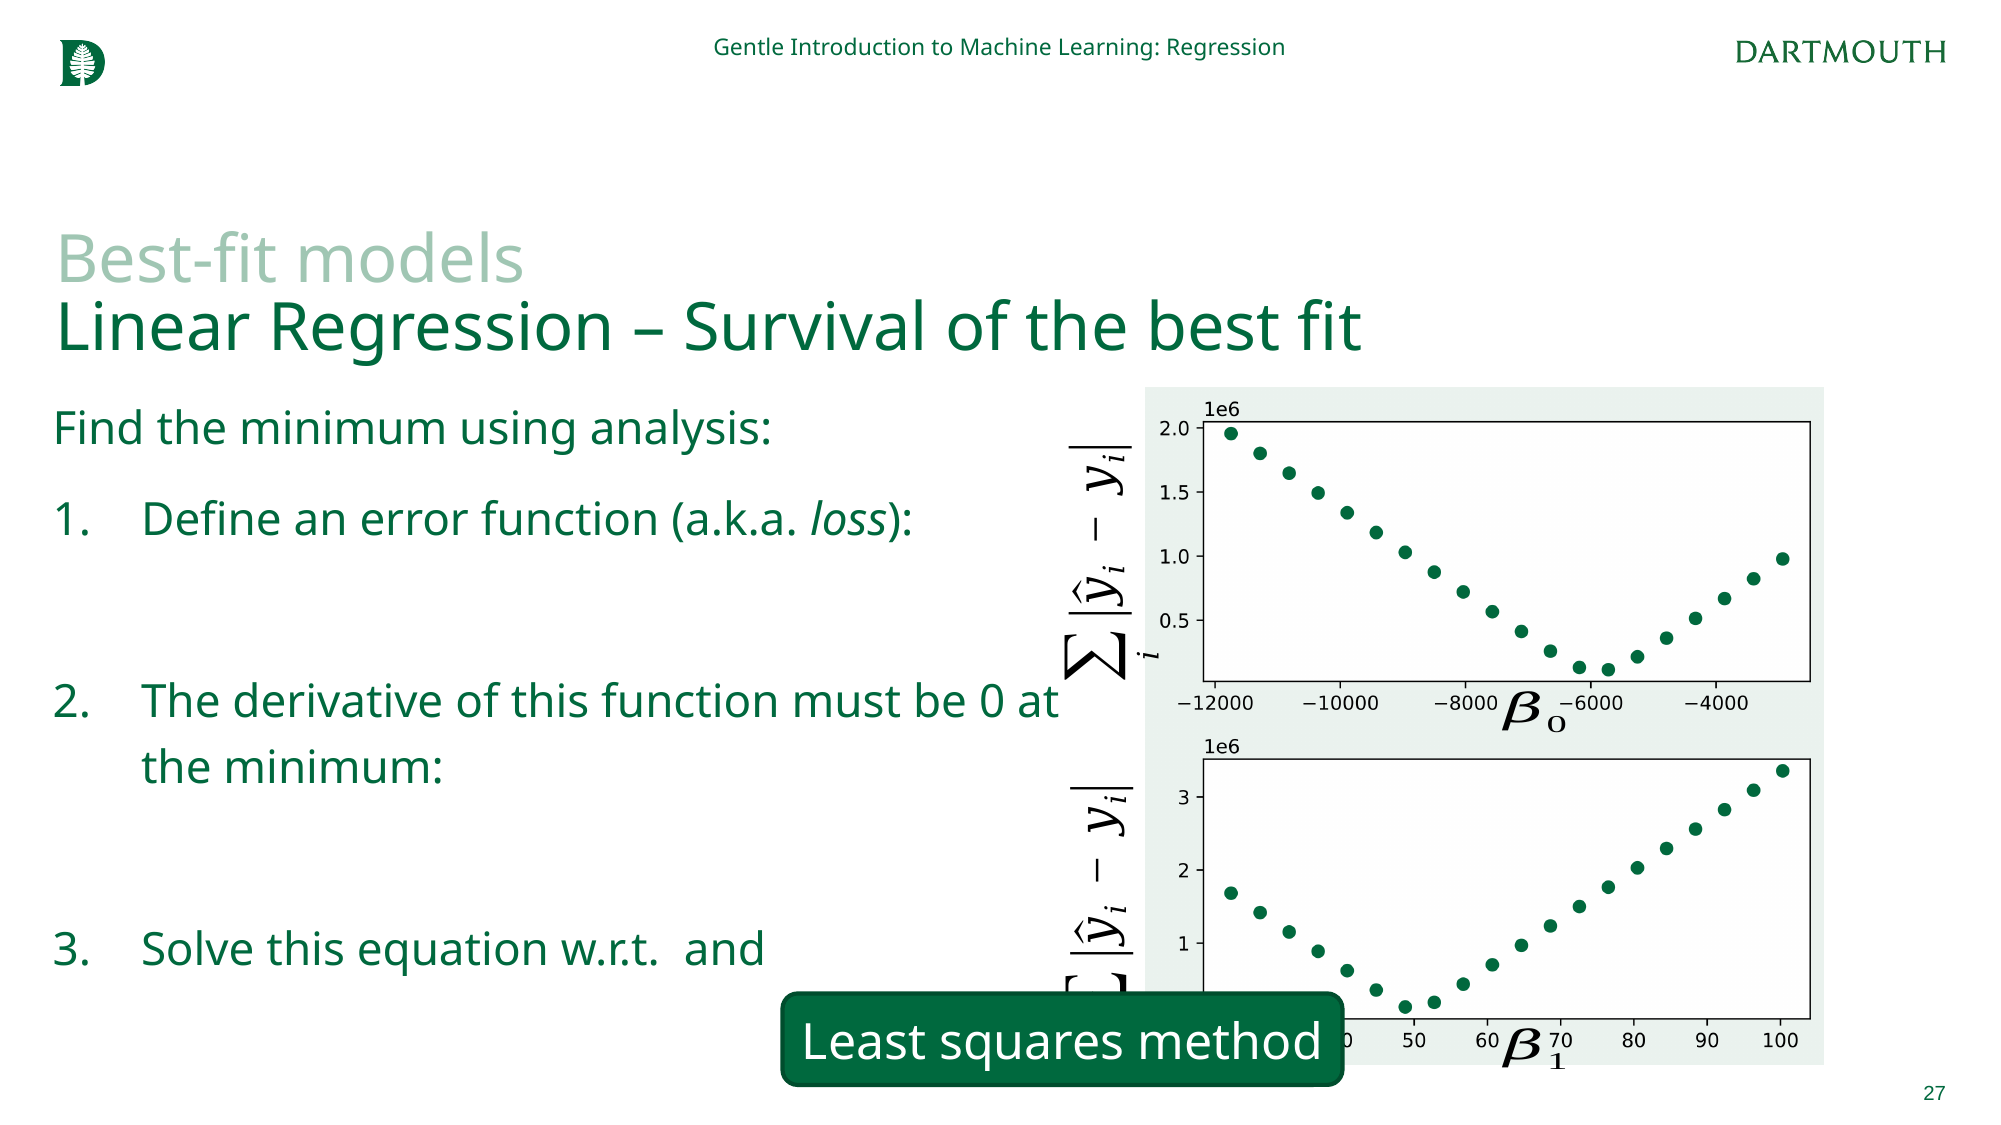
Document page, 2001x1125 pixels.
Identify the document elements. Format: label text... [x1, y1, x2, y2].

footer Gentle Introduction to Machine Learning: Regression [390, 30, 1610, 66]
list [1144, 387, 1825, 1066]
text_box Least squares method [780, 991, 1345, 1088]
slide_number 27 [1860, 1074, 1947, 1111]
picture [60, 40, 105, 86]
title Best-fit models Linear Regression – Survival of the best fit [55, 228, 1950, 380]
picture [1735, 39, 1947, 64]
